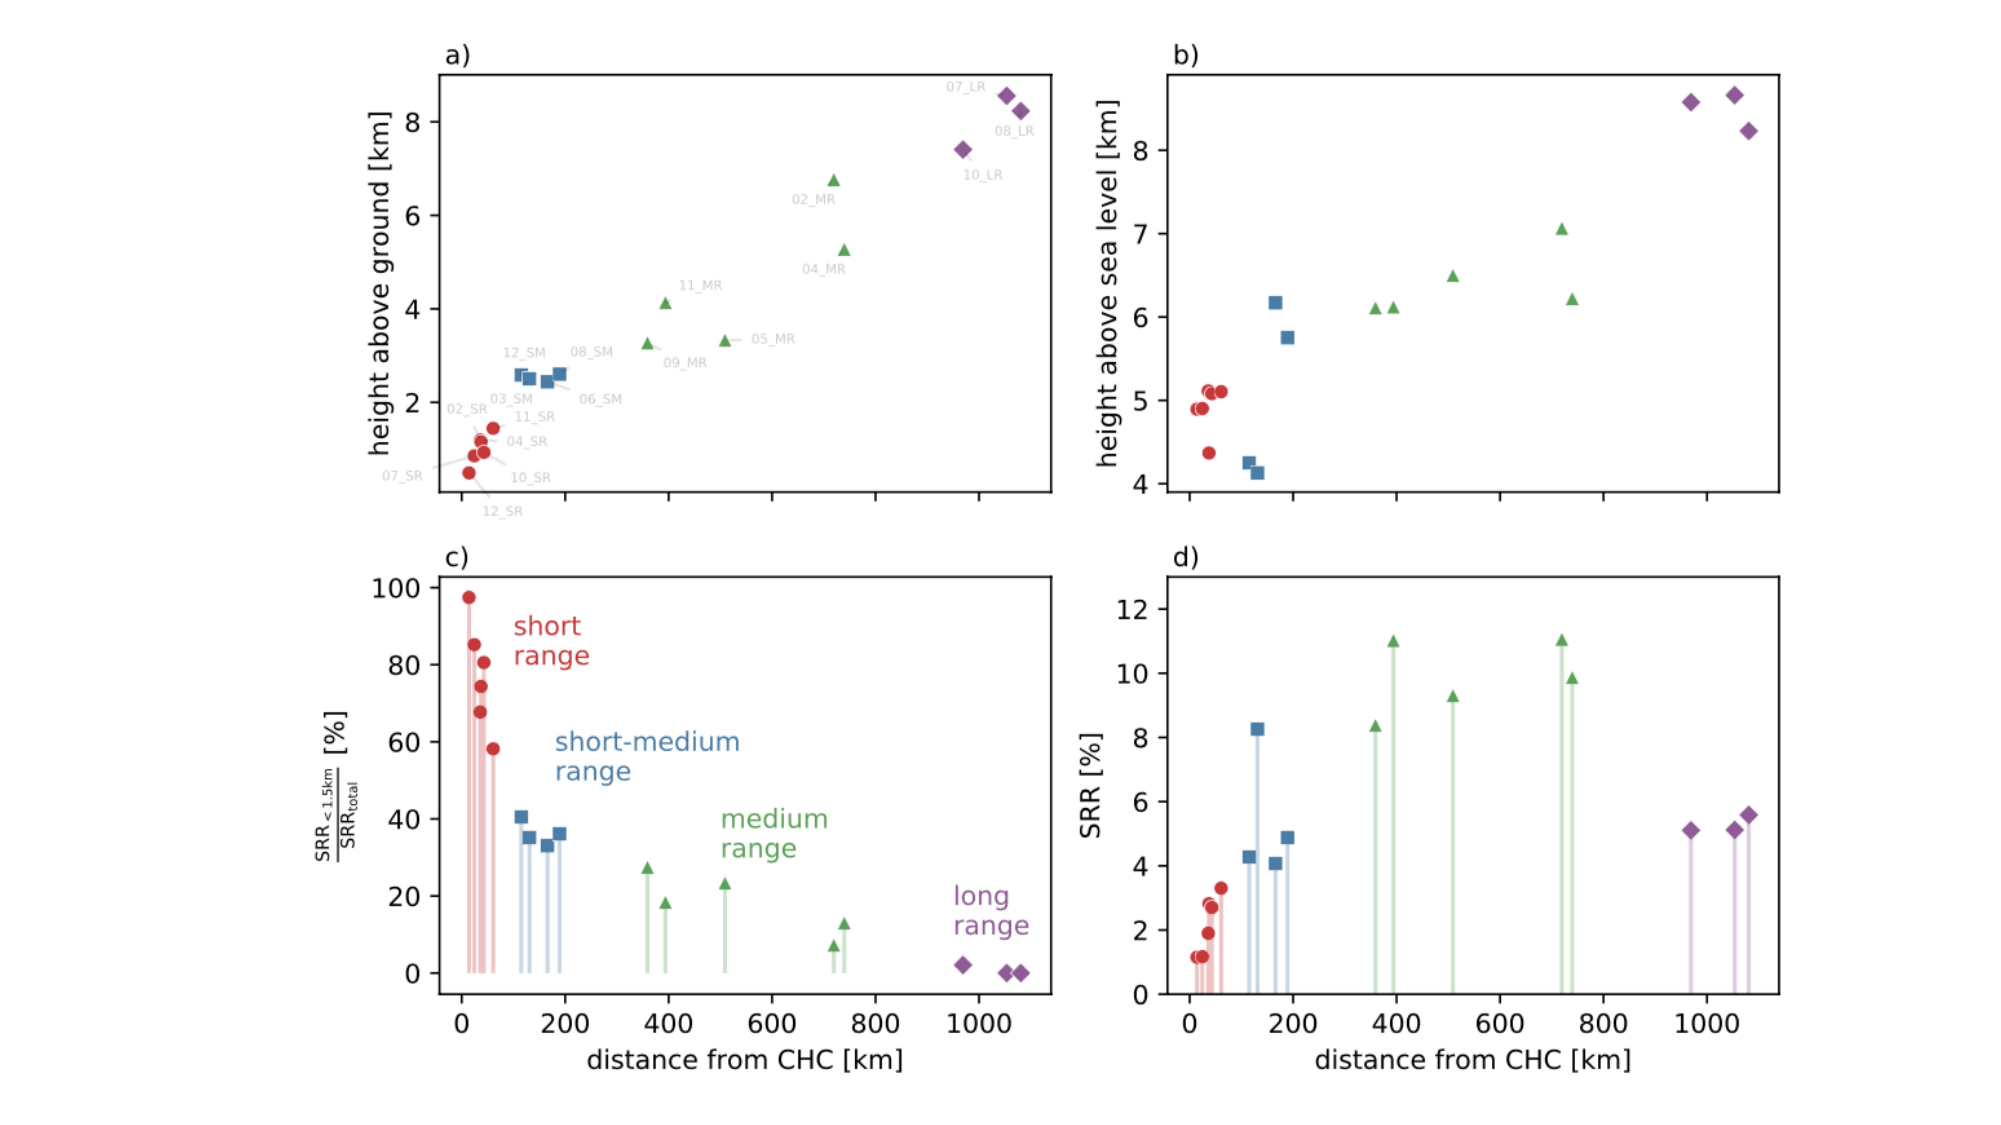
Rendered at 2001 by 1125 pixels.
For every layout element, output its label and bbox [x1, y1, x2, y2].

picture [298, 30, 1787, 1095]
